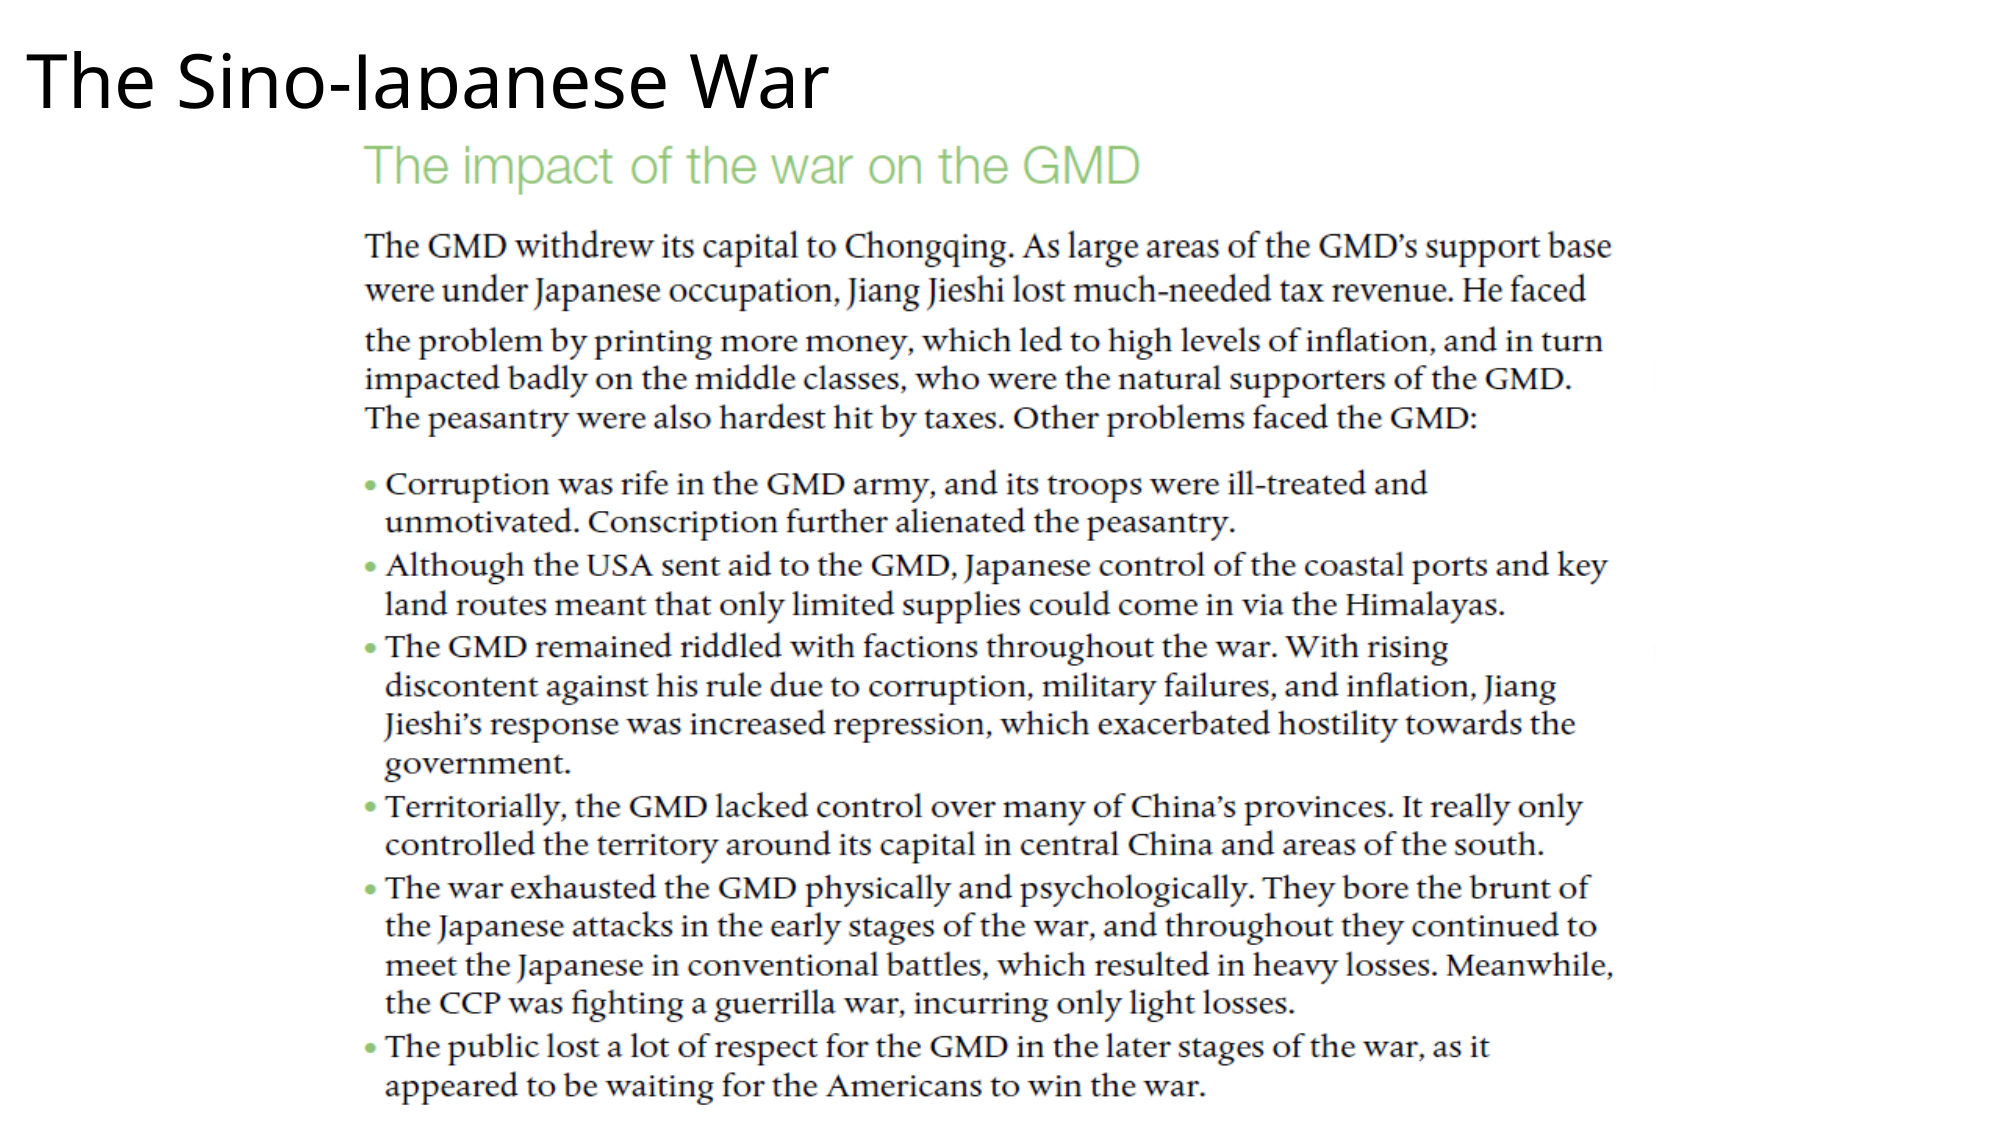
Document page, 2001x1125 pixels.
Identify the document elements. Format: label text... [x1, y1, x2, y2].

picture [344, 110, 1656, 1120]
title The Sino-Japanese War [11, 5, 1989, 162]
